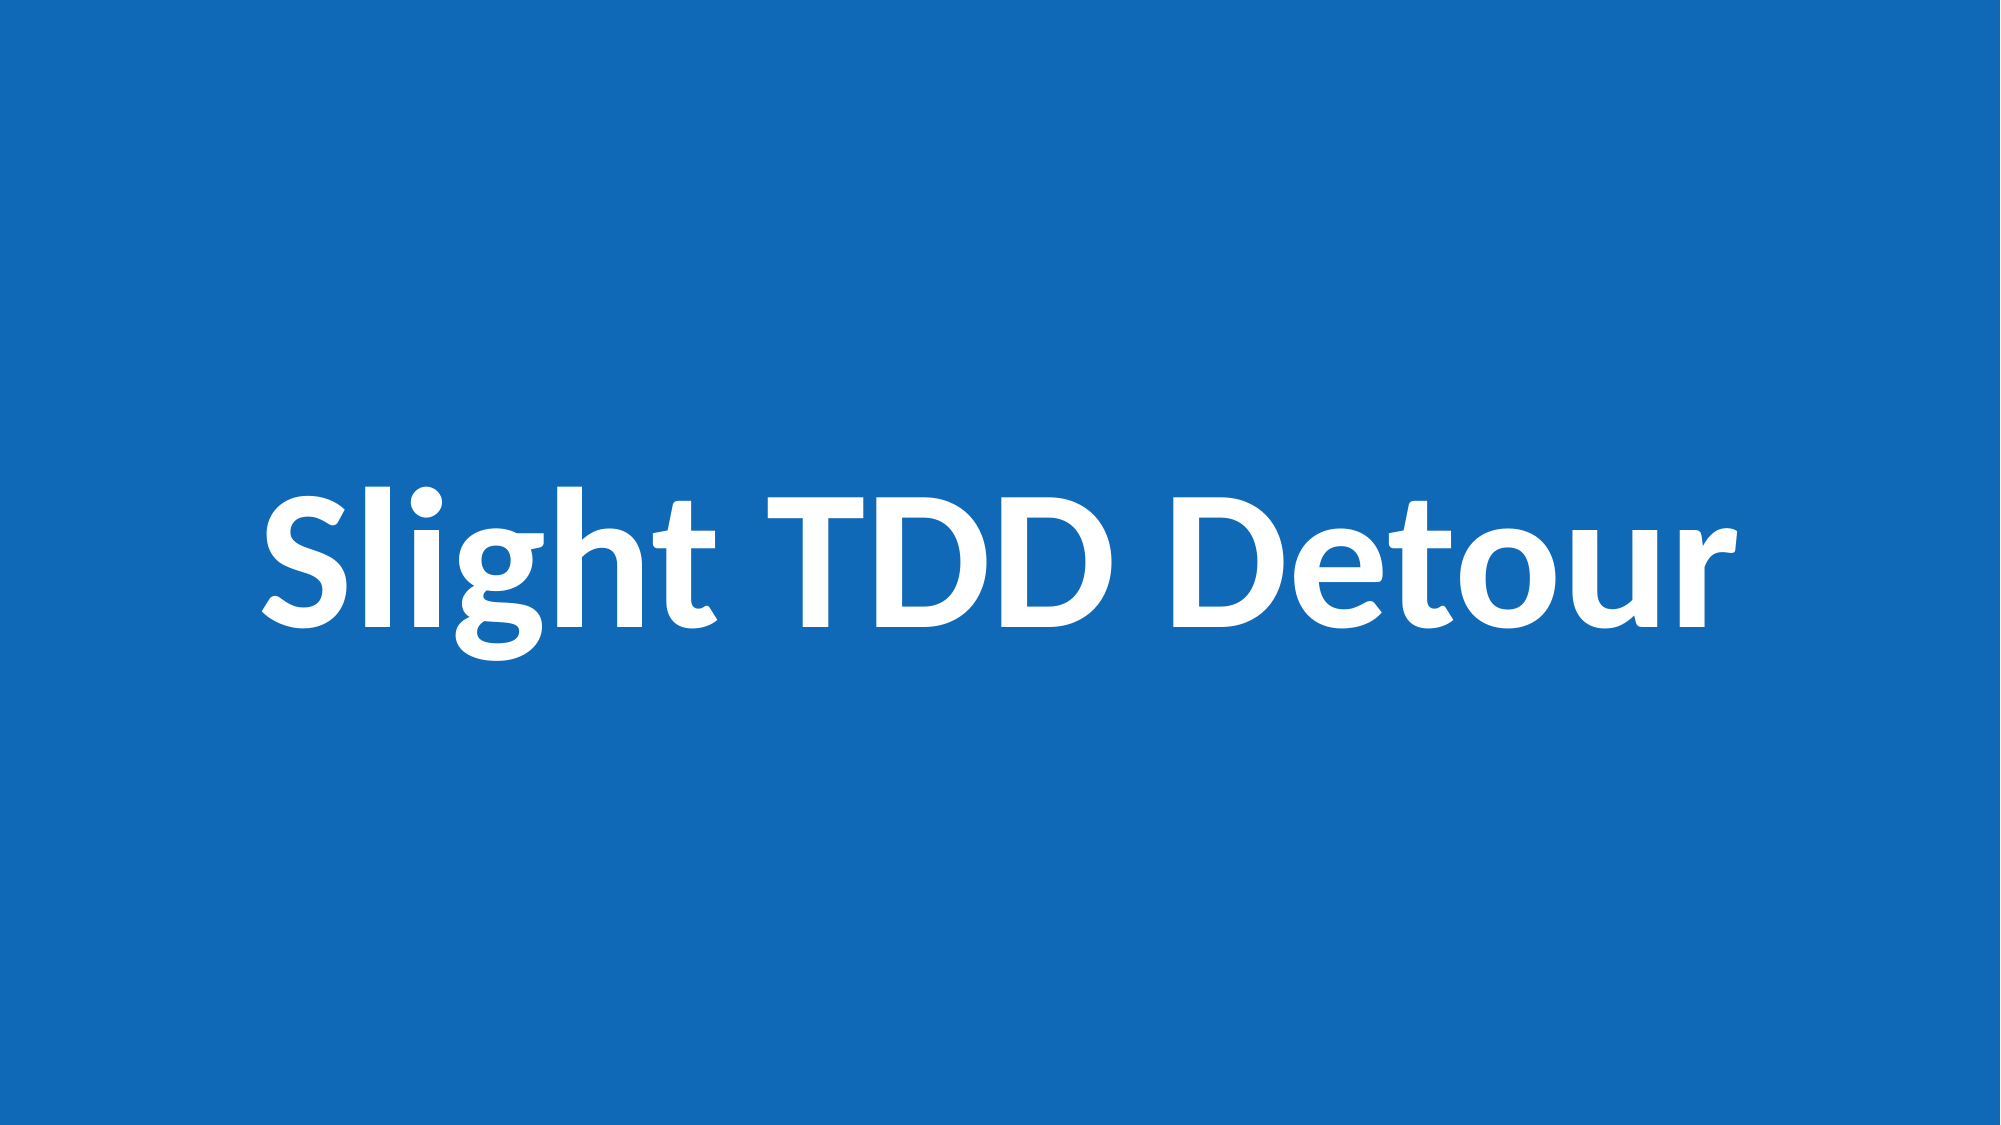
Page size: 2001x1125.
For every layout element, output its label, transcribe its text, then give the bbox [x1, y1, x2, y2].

title Slight TDD Detour [0, 0, 2000, 1125]
